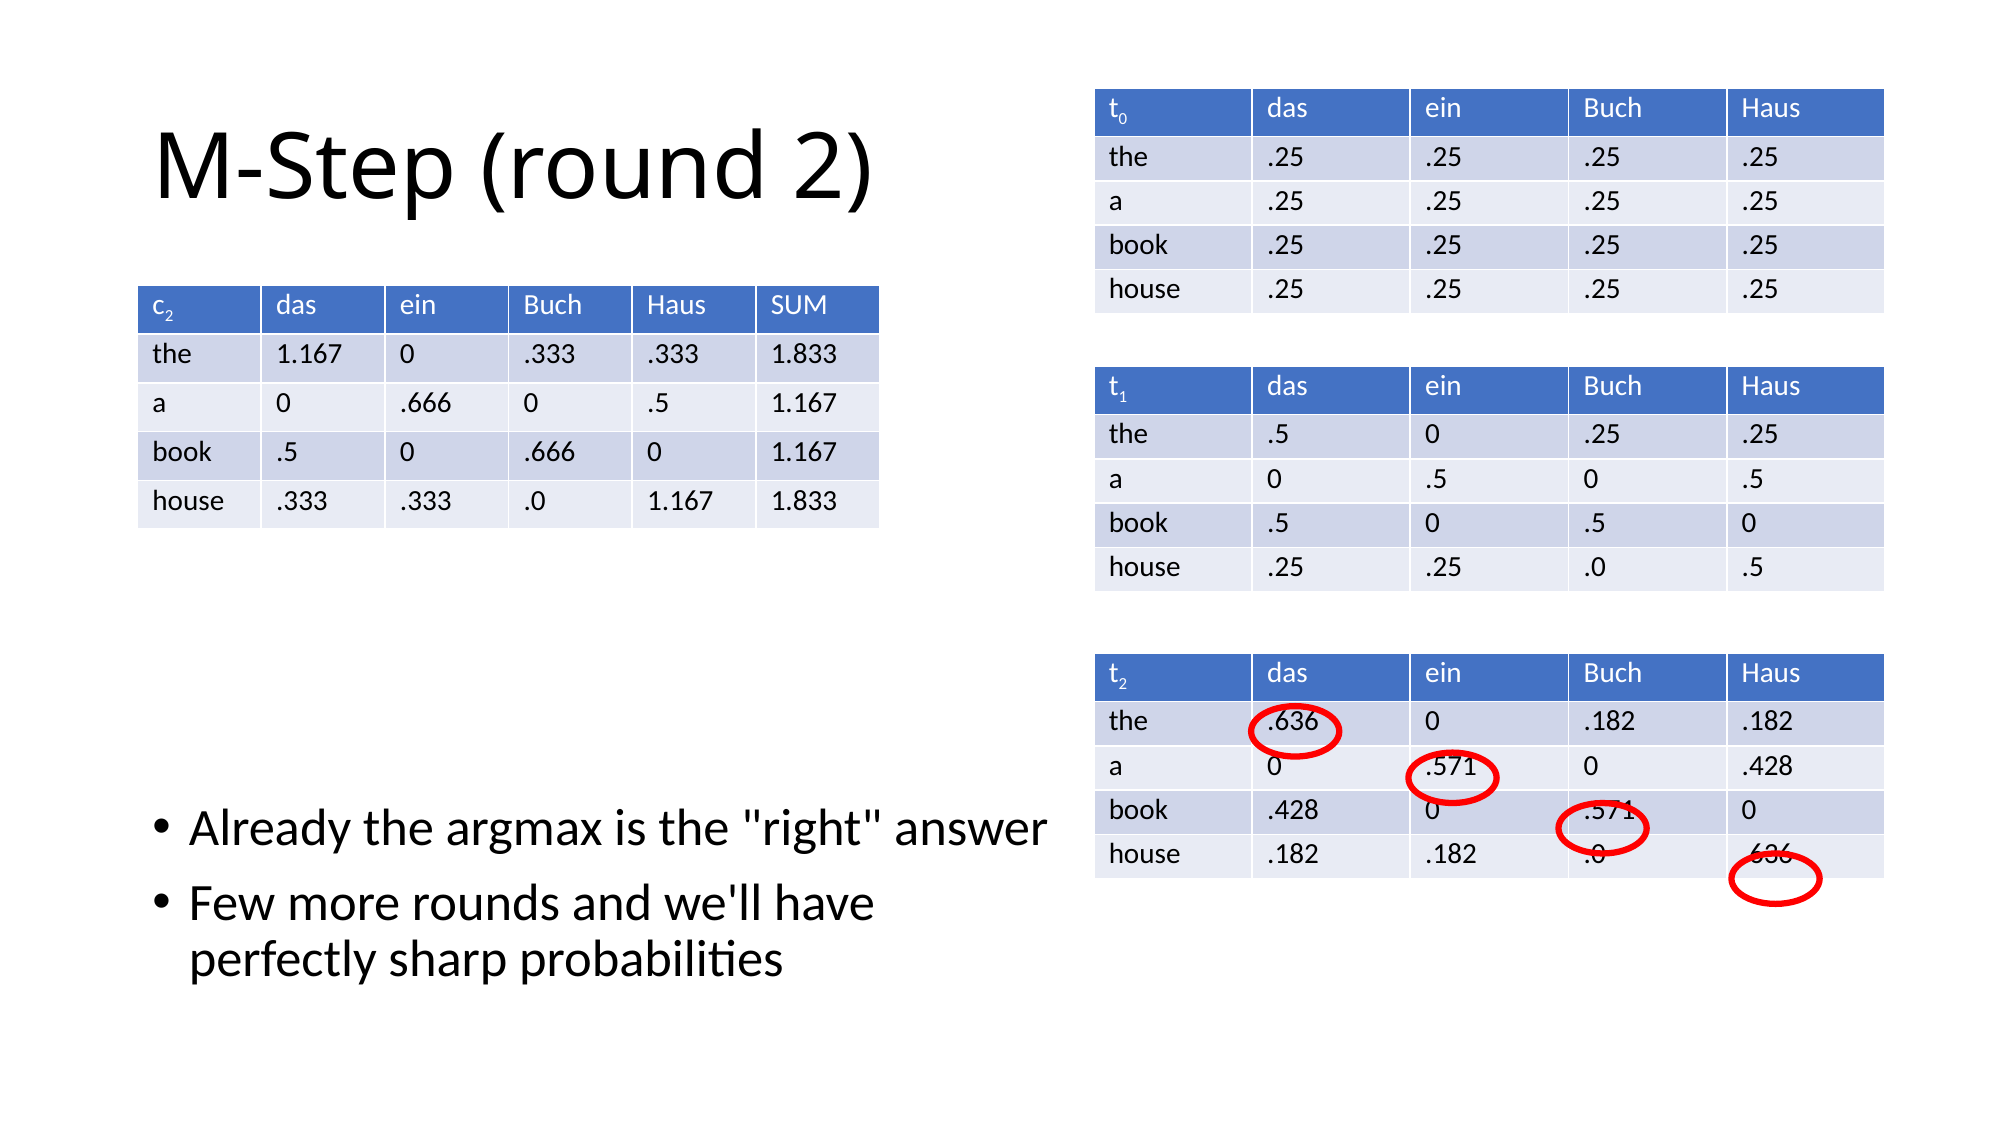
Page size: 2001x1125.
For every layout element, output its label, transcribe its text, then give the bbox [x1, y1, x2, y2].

table_cell .5 [1569, 504, 1726, 547]
table_header Buch [1569, 89, 1726, 136]
table_cell house [1095, 548, 1251, 591]
table_cell .0 [509, 481, 631, 528]
table_cell 0 [1253, 747, 1409, 789]
table_header Haus [1728, 367, 1884, 414]
table_cell 0 [386, 432, 508, 480]
table_cell .25 [1728, 270, 1884, 313]
table_cell 0 [1253, 460, 1409, 502]
table_cell 0 [1411, 504, 1568, 547]
table_cell .5 [1253, 415, 1409, 458]
table_cell .0 [1569, 548, 1726, 591]
table_header Haus [1728, 89, 1884, 136]
table_cell .25 [1569, 415, 1726, 458]
text_box [1407, 751, 1498, 805]
table_cell .182 [1728, 702, 1884, 745]
table_cell .25 [1411, 548, 1568, 591]
table_cell 0 [1411, 415, 1568, 458]
table_cell 1.167 [757, 432, 879, 480]
table_cell .182 [1253, 835, 1409, 878]
table_cell .25 [1569, 226, 1726, 269]
table_cell .25 [1569, 270, 1726, 313]
table_cell .182 [1411, 835, 1568, 878]
table_cell .5 [262, 432, 384, 480]
table_cell .25 [1728, 182, 1884, 224]
table_cell .5 [1411, 460, 1568, 502]
table_cell 1.833 [757, 335, 879, 382]
table_cell book [138, 432, 260, 480]
table_cell .25 [1569, 137, 1726, 180]
table_cell 0 [1569, 460, 1726, 502]
table_cell book [1095, 226, 1251, 269]
table_header SUM [757, 286, 879, 333]
table_cell .25 [1411, 270, 1568, 313]
table_cell .5 [1253, 504, 1409, 547]
table_cell 0 [633, 432, 755, 480]
table_cell .25 [1728, 137, 1884, 180]
table_header t1 [1095, 367, 1251, 414]
table_cell .25 [1411, 137, 1568, 180]
table_cell .0 [1569, 835, 1726, 878]
table_header ein [1411, 654, 1568, 701]
table_cell 0 [1728, 791, 1884, 834]
table_cell .636 [1253, 702, 1409, 745]
table_header das [1253, 367, 1409, 414]
table_cell .5 [1728, 460, 1884, 502]
table_cell 0 [1569, 747, 1726, 789]
table_cell 0 [262, 384, 384, 431]
table_cell the [1095, 137, 1251, 180]
table_header c2 [138, 286, 260, 333]
table_cell .25 [1253, 226, 1409, 269]
table_header das [1253, 89, 1409, 136]
table_header Buch [509, 286, 631, 333]
table_cell .5 [633, 384, 755, 431]
table_cell book [1095, 504, 1251, 547]
table_cell .25 [1728, 415, 1884, 458]
table_cell 1.833 [757, 481, 879, 528]
table_cell .25 [1253, 548, 1409, 591]
table_cell .25 [1411, 182, 1568, 224]
table_cell .25 [1253, 270, 1409, 313]
table_cell .333 [633, 335, 755, 382]
text_box [1250, 705, 1341, 758]
table_cell 0 [386, 335, 508, 382]
table_header Buch [1569, 654, 1726, 701]
table_cell a [1095, 182, 1251, 224]
table_cell a [1095, 747, 1251, 789]
table_cell .182 [1569, 702, 1726, 745]
text_box [1557, 801, 1648, 855]
table_header ein [1411, 89, 1568, 136]
table_cell 0 [1411, 702, 1568, 745]
table_cell book [1095, 791, 1251, 834]
table_cell .428 [1728, 747, 1884, 789]
table_cell .333 [262, 481, 384, 528]
table_cell .5 [1728, 548, 1884, 591]
table_cell .428 [1253, 791, 1409, 834]
table_header Haus [1728, 654, 1884, 701]
table_cell .333 [509, 335, 631, 382]
table_cell .571 [1411, 747, 1568, 789]
table_cell the [1095, 415, 1251, 458]
table_cell the [138, 335, 260, 382]
table_cell 0 [509, 384, 631, 431]
table_header das [1253, 654, 1409, 701]
table_cell a [138, 384, 260, 431]
table_cell .666 [509, 432, 631, 480]
table_header ein [386, 286, 508, 333]
table_cell house [1095, 270, 1251, 313]
table_cell house [138, 481, 260, 528]
table_cell .25 [1411, 226, 1568, 269]
table_cell house [1095, 835, 1251, 878]
table_header das [262, 286, 384, 333]
table_cell .25 [1253, 137, 1409, 180]
list Already the argmax is the "right" answer Few more rounds and we'll have perfectly sharp probabilities [137, 792, 1073, 1014]
table_header t2 [1095, 654, 1251, 701]
table_cell .571 [1569, 791, 1726, 834]
table_cell 1.167 [262, 335, 384, 382]
table_header Haus [633, 286, 755, 333]
table_cell a [1095, 460, 1251, 502]
table_cell .666 [386, 384, 508, 431]
table_cell 1.167 [757, 384, 879, 431]
table_header ein [1411, 367, 1568, 414]
text_box [1730, 852, 1821, 905]
title M-Step (round 2) [137, 59, 1863, 278]
table_cell the [1095, 702, 1251, 745]
table_cell 0 [1728, 504, 1884, 547]
table_cell 1.167 [633, 481, 755, 528]
table_cell .25 [1728, 226, 1884, 269]
table_cell .636 [1728, 835, 1884, 878]
table_header Buch [1569, 367, 1726, 414]
table_header t0 [1095, 89, 1251, 136]
table_cell .25 [1569, 182, 1726, 224]
table_cell .25 [1253, 182, 1409, 224]
table_cell 0 [1411, 791, 1568, 834]
table_cell .333 [386, 481, 508, 528]
